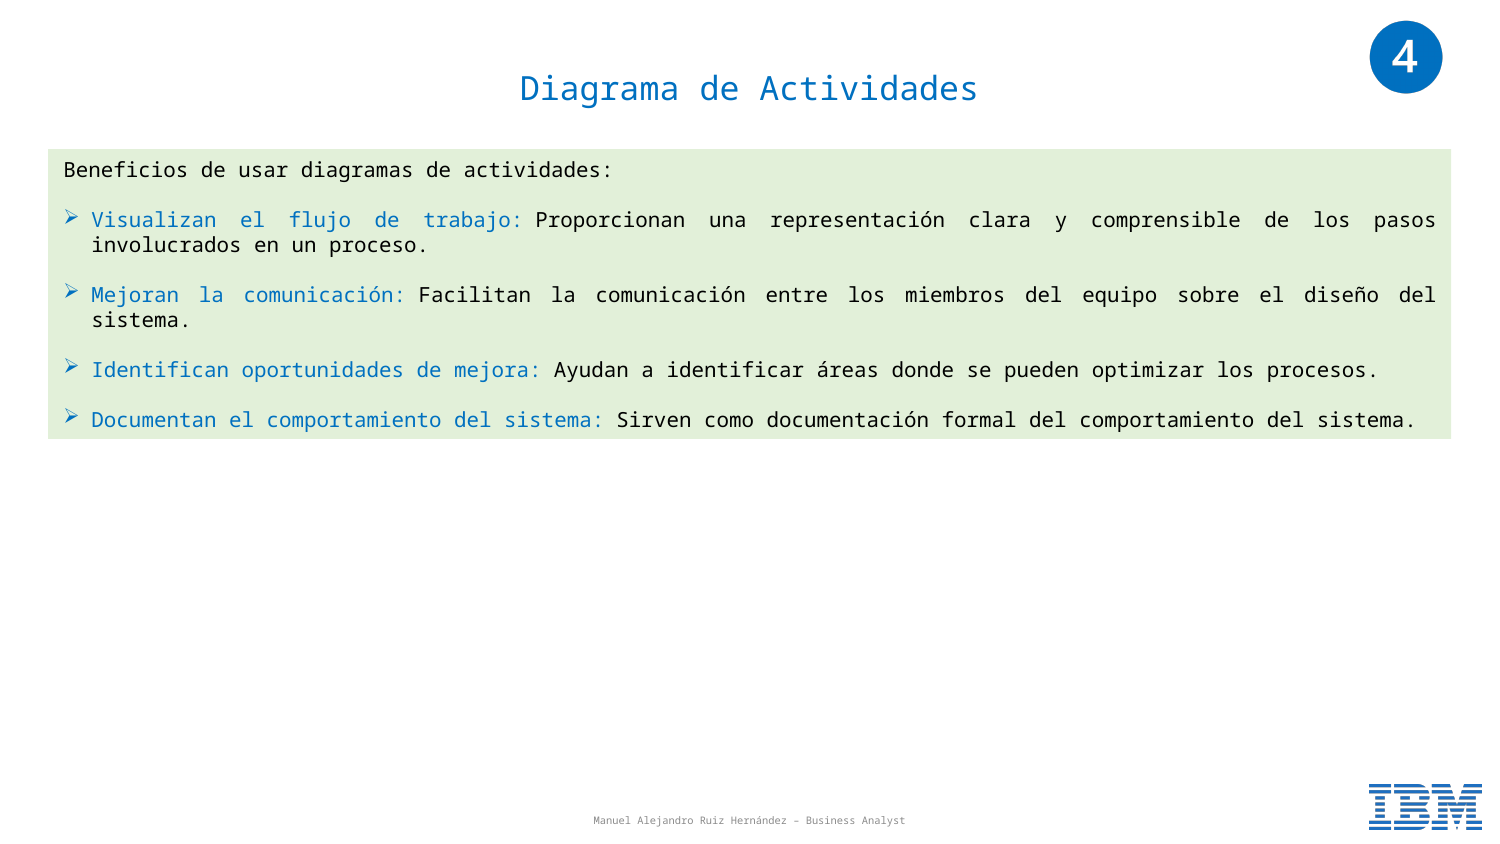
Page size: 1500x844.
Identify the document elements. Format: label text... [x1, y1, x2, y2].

text_box Diagrama de Actividades [271, 60, 1228, 115]
picture [1369, 784, 1482, 830]
text_box Beneficios de usar diagramas de actividades: Visualizan el flujo de trabajo: Proporcionan una representación clara y comprensible de los pasos involucrados en un proceso. Mejoran la comunicación: Facilitan la comunicación entre los miembros del equipo sobre el diseño del sistema. Identifican oportunidades de mejora: Ayudan a identificar áreas donde se pueden optimizar los procesos. Documentan el comportamiento del sistema: Sirven como documentación formal del comportamiento del sistema. [48, 149, 1452, 439]
footer Manuel Alejandro Ruiz Hernández – Business Analyst [496, 797, 1004, 843]
picture [1360, 11, 1452, 103]
